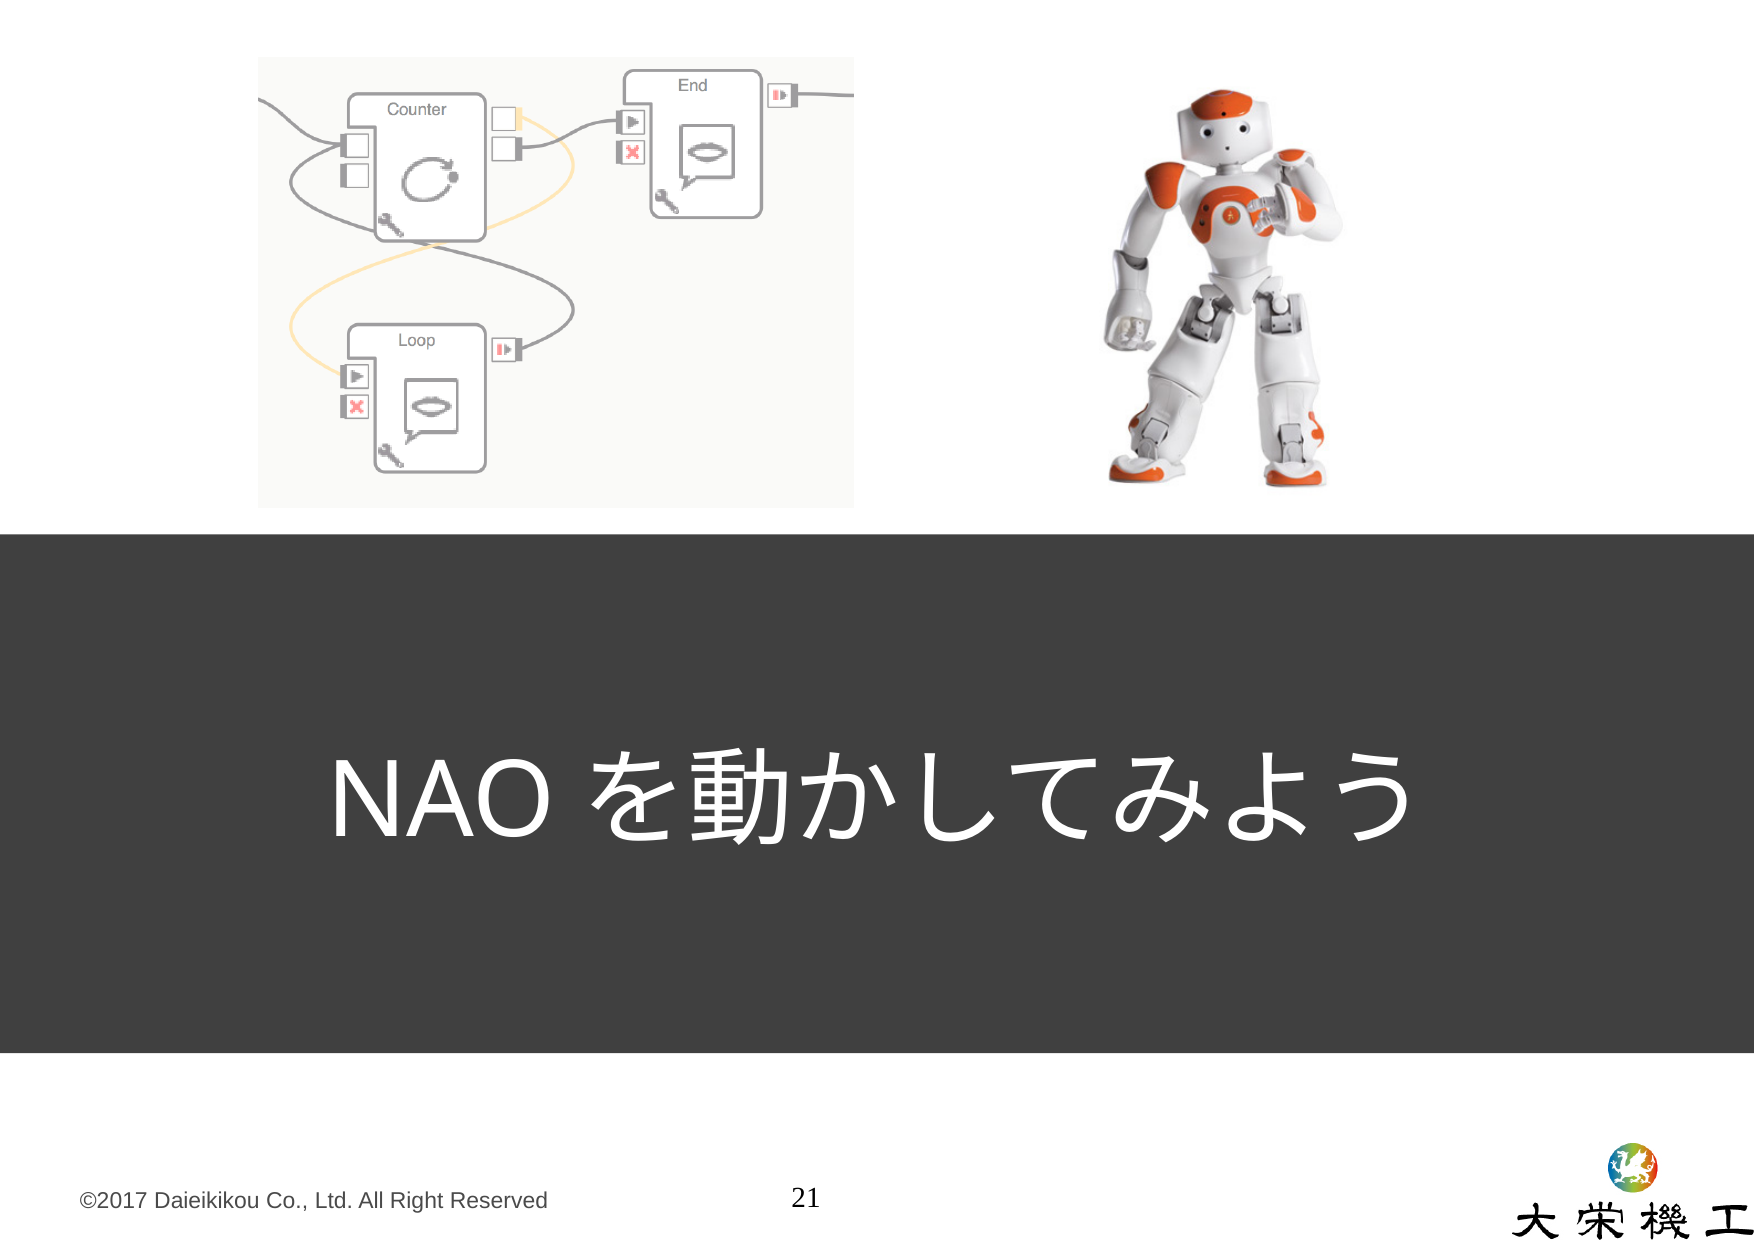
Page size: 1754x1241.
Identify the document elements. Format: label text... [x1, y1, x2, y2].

picture [1055, 61, 1388, 504]
slide_number 21 [777, 1162, 980, 1229]
picture [1512, 1143, 1754, 1240]
picture [257, 57, 854, 508]
title NAOを動かしてみよう [127, 695, 1627, 892]
